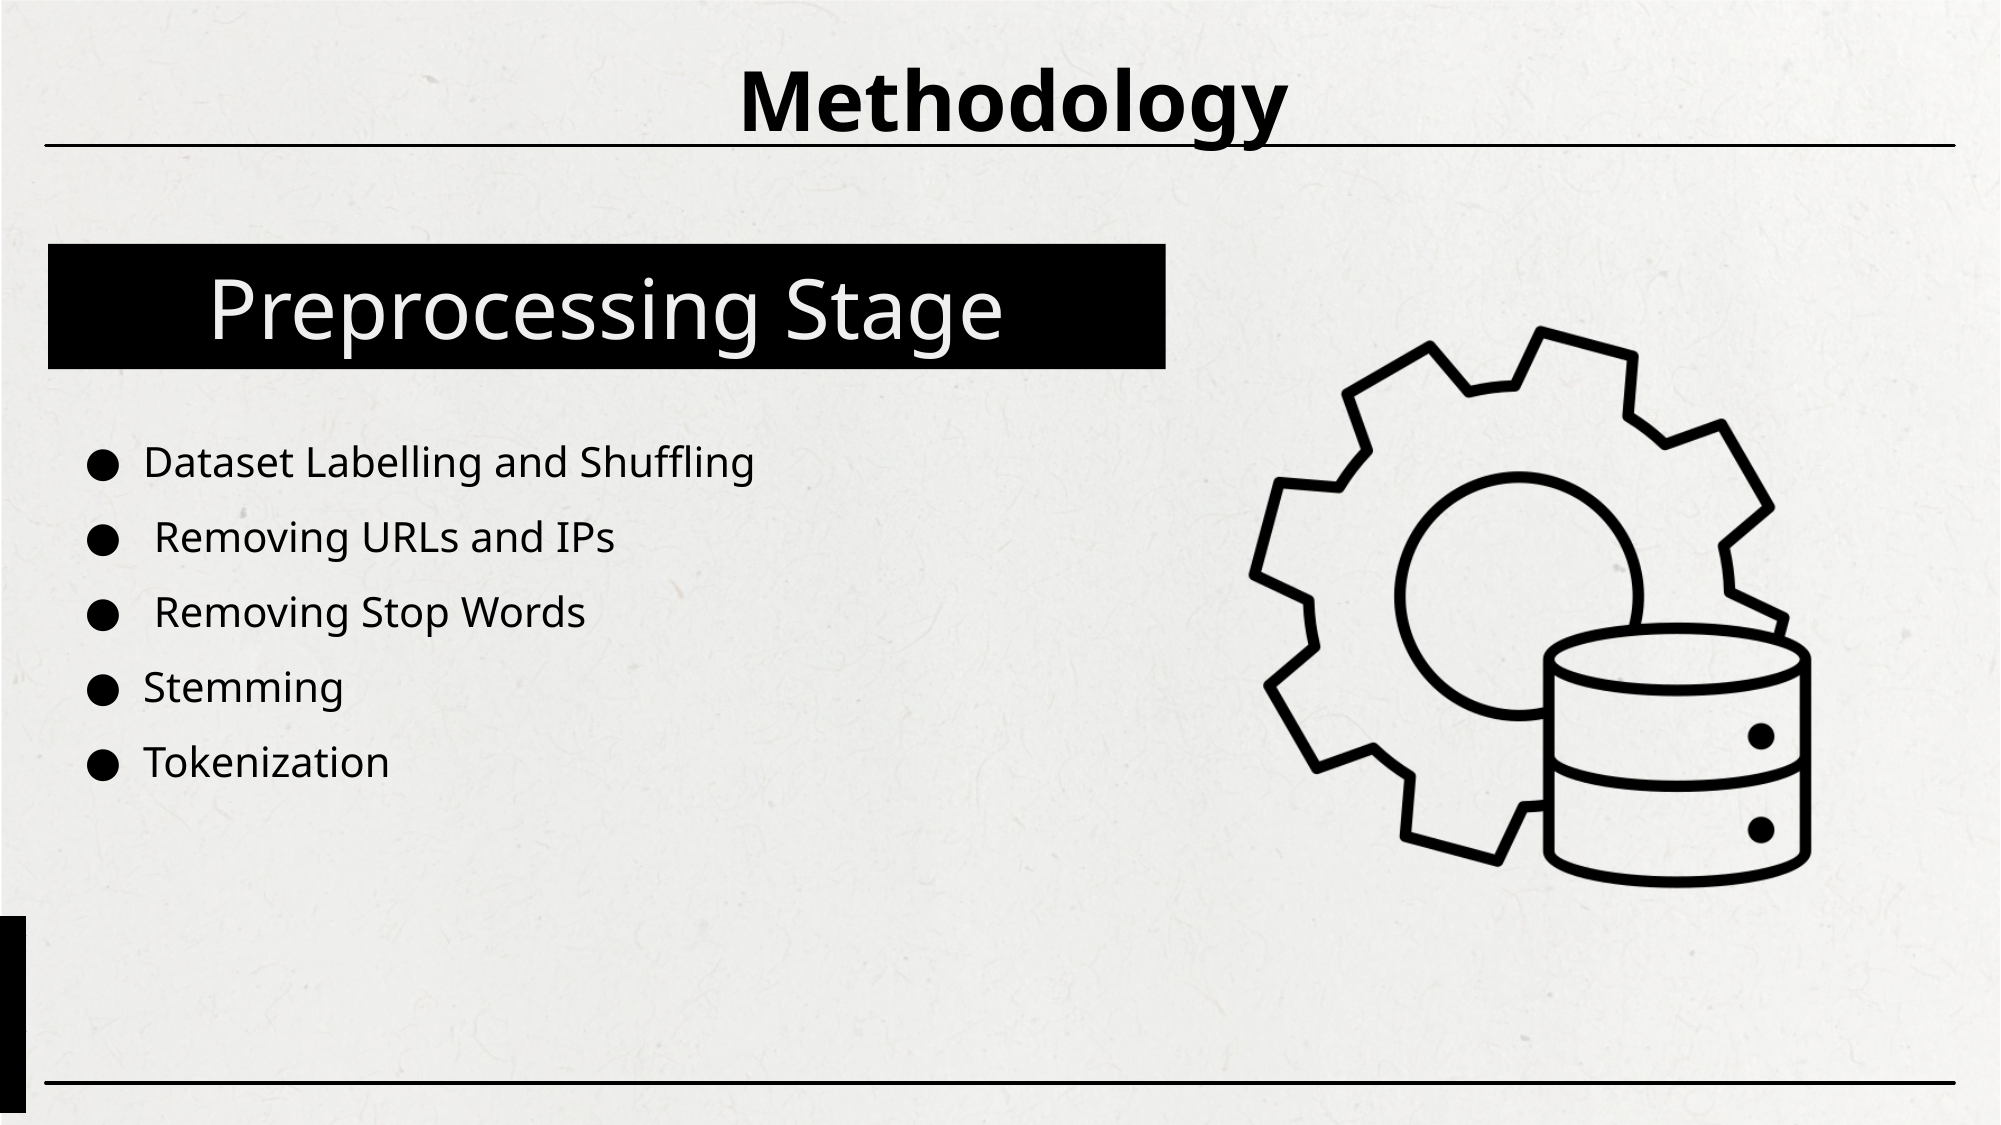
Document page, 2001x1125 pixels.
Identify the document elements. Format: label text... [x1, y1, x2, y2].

list Dataset Labelling and Shuffling Removing URLs and IPs Removing Stop Words Stemming Tokenization [48, 369, 1166, 943]
picture [1243, 320, 1817, 894]
title Preprocessing Stage [48, 243, 1166, 369]
subtitle Methodology [48, 51, 1962, 146]
picture [0, 916, 27, 1113]
